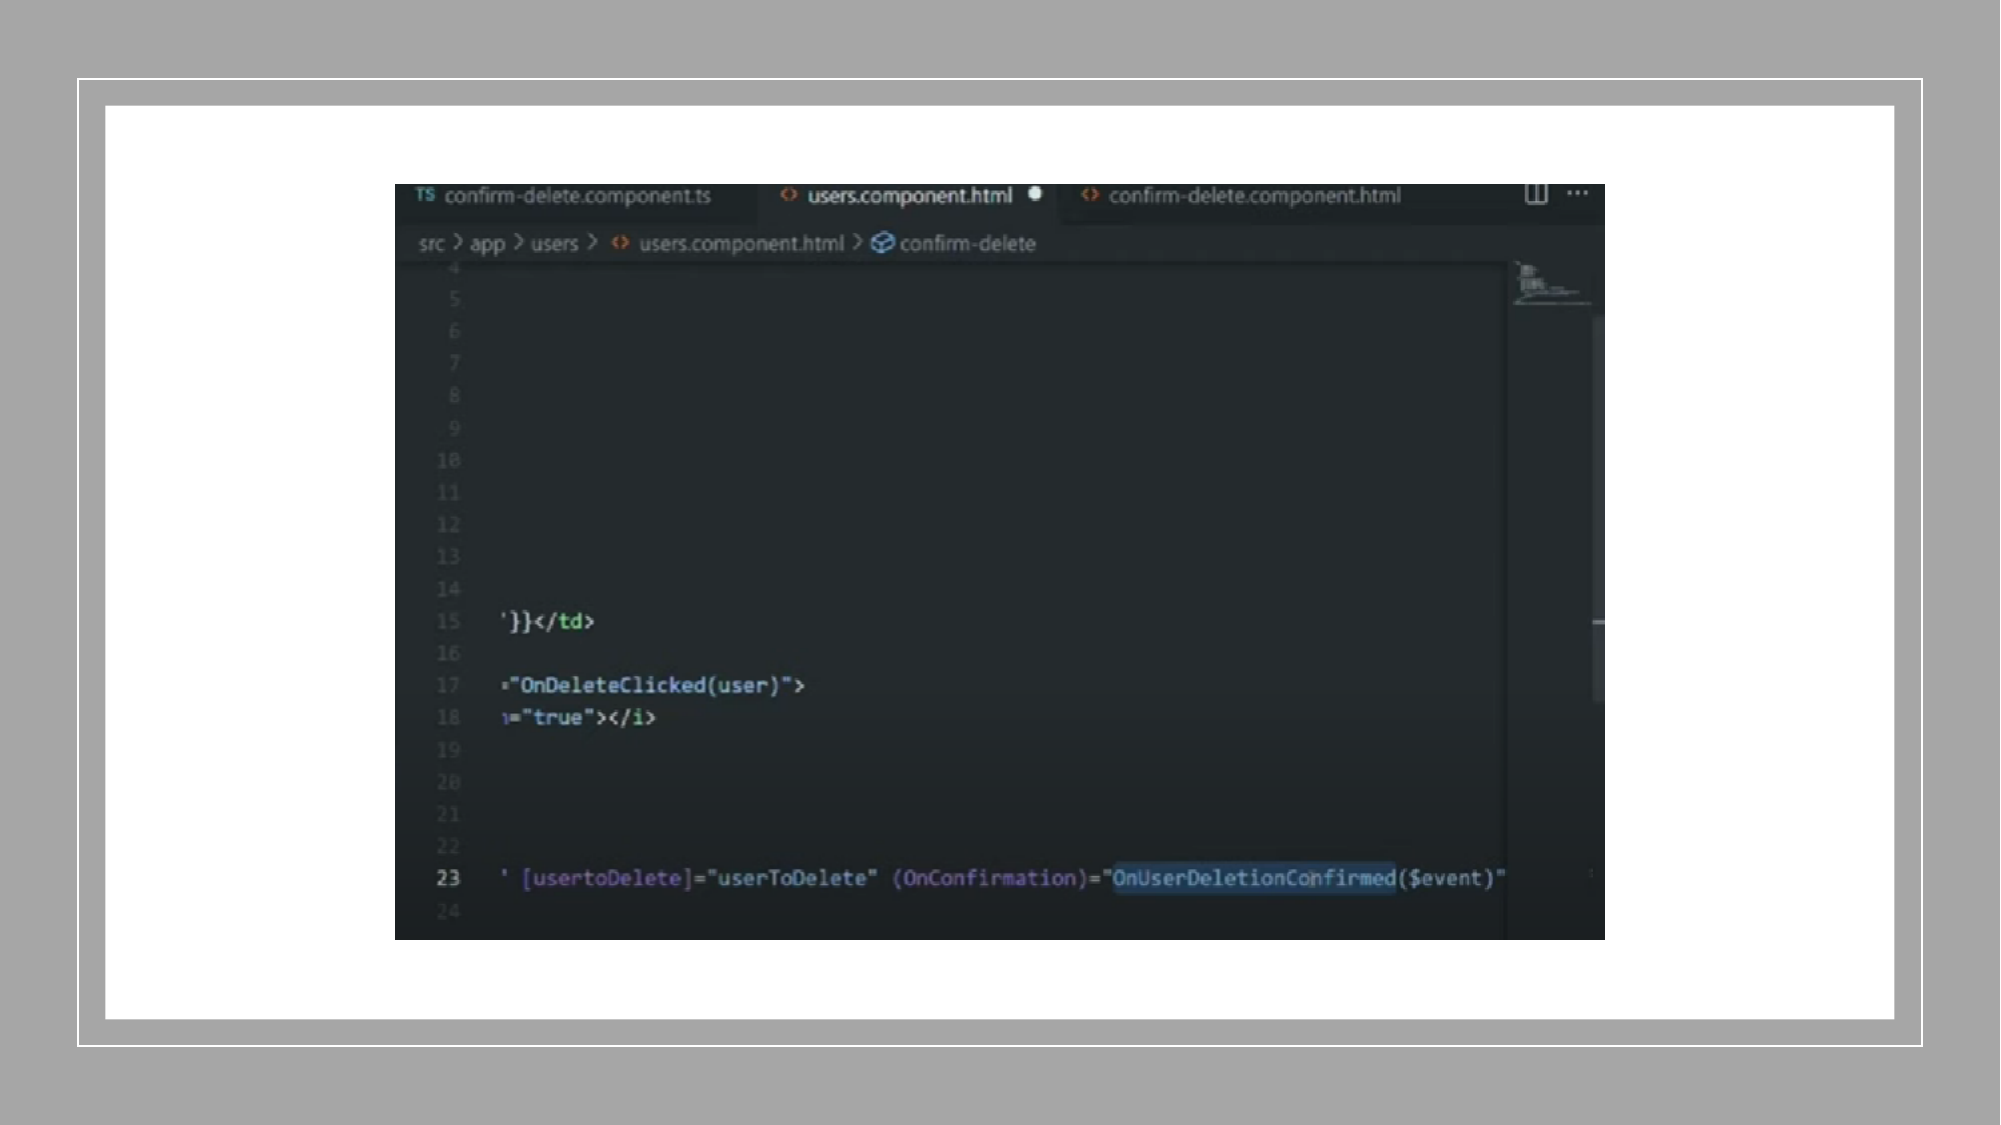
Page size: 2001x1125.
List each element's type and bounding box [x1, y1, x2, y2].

text_box [104, 104, 1895, 1020]
text_box [0, 0, 2000, 1125]
text_box [77, 78, 1923, 1047]
picture [395, 184, 1605, 940]
